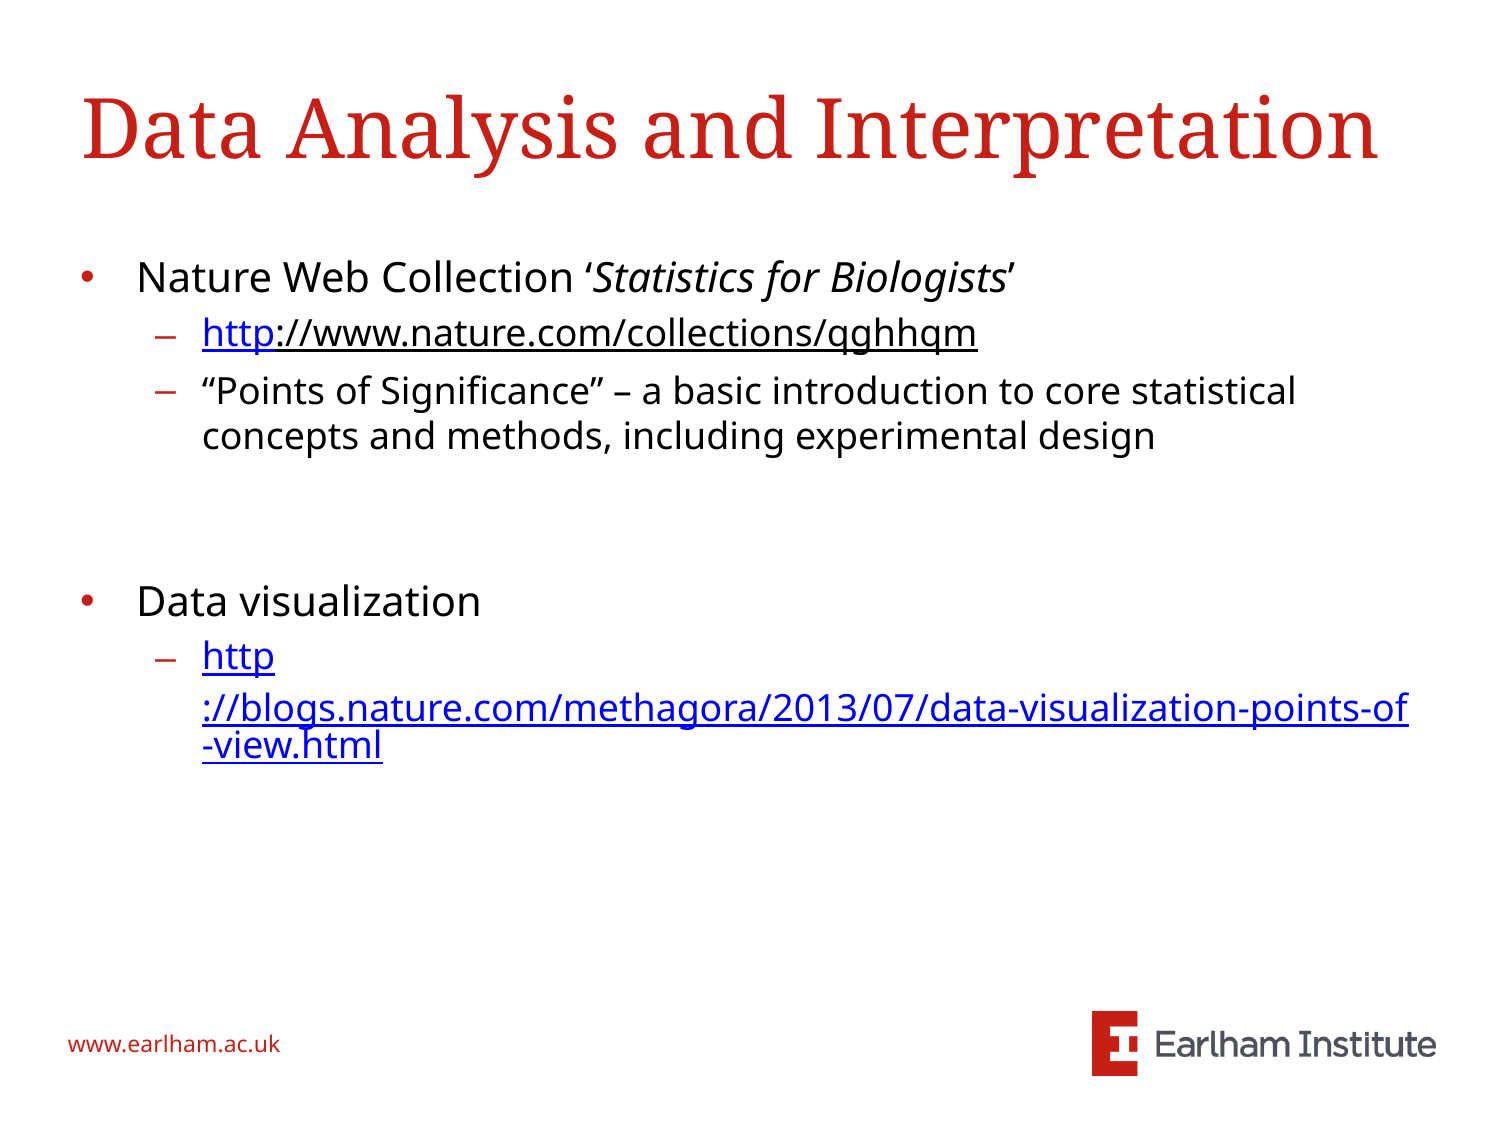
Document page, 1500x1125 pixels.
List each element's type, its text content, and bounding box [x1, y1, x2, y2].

list Nature Web Collection ‘Statistics for Biologists’ http://www.nature.com/collections/qghhqm “Points of Significance” – a basic introduction to core statistical concepts and methods, including experimental design Data visualization http://blogs.nature.com/methagora/2013/07/data-visualization-points-of-view.html [64, 243, 1436, 951]
picture [1092, 1011, 1436, 1076]
title Data Analysis and Interpretation [66, 30, 1437, 219]
